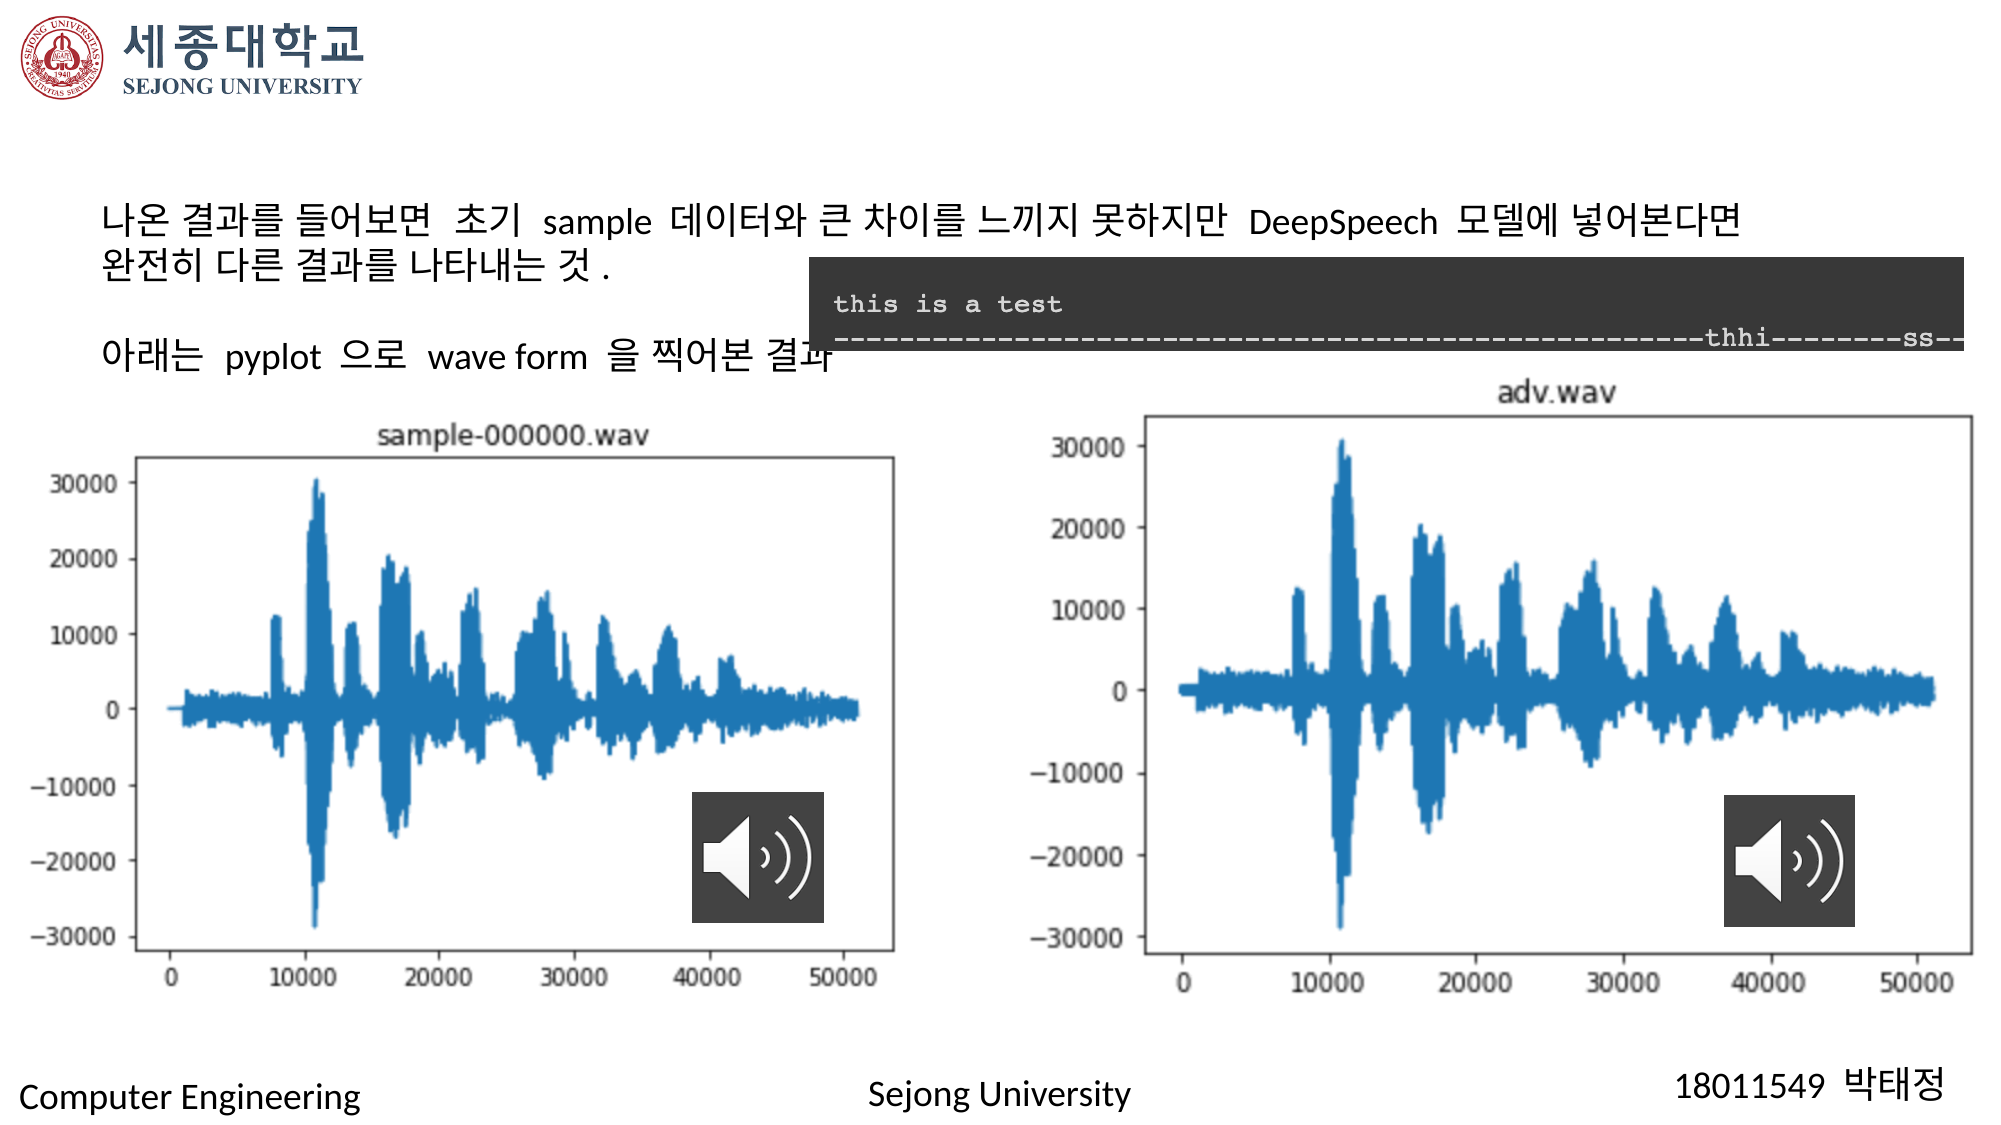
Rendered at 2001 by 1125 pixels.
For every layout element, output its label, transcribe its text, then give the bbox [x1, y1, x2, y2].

picture [809, 257, 1964, 351]
picture [22, 409, 906, 995]
text_box Sejong University [853, 1061, 1147, 1125]
picture [1016, 366, 1978, 1007]
text_box Computer Engineering [4, 1064, 377, 1125]
picture [2, 0, 384, 114]
text_box 18011549 박태정 [1658, 1053, 1962, 1114]
text_box 나온 결과를 들어보면 초기 sample 데이터와 큰 차이를 느끼지 못하지만 DeepSpeech 모델에 넣어본다면 완전히 다른 결과를 나타내는 것. 아래는 pyplot 으로 wave form 을 찍어본 결과 [87, 189, 1759, 385]
